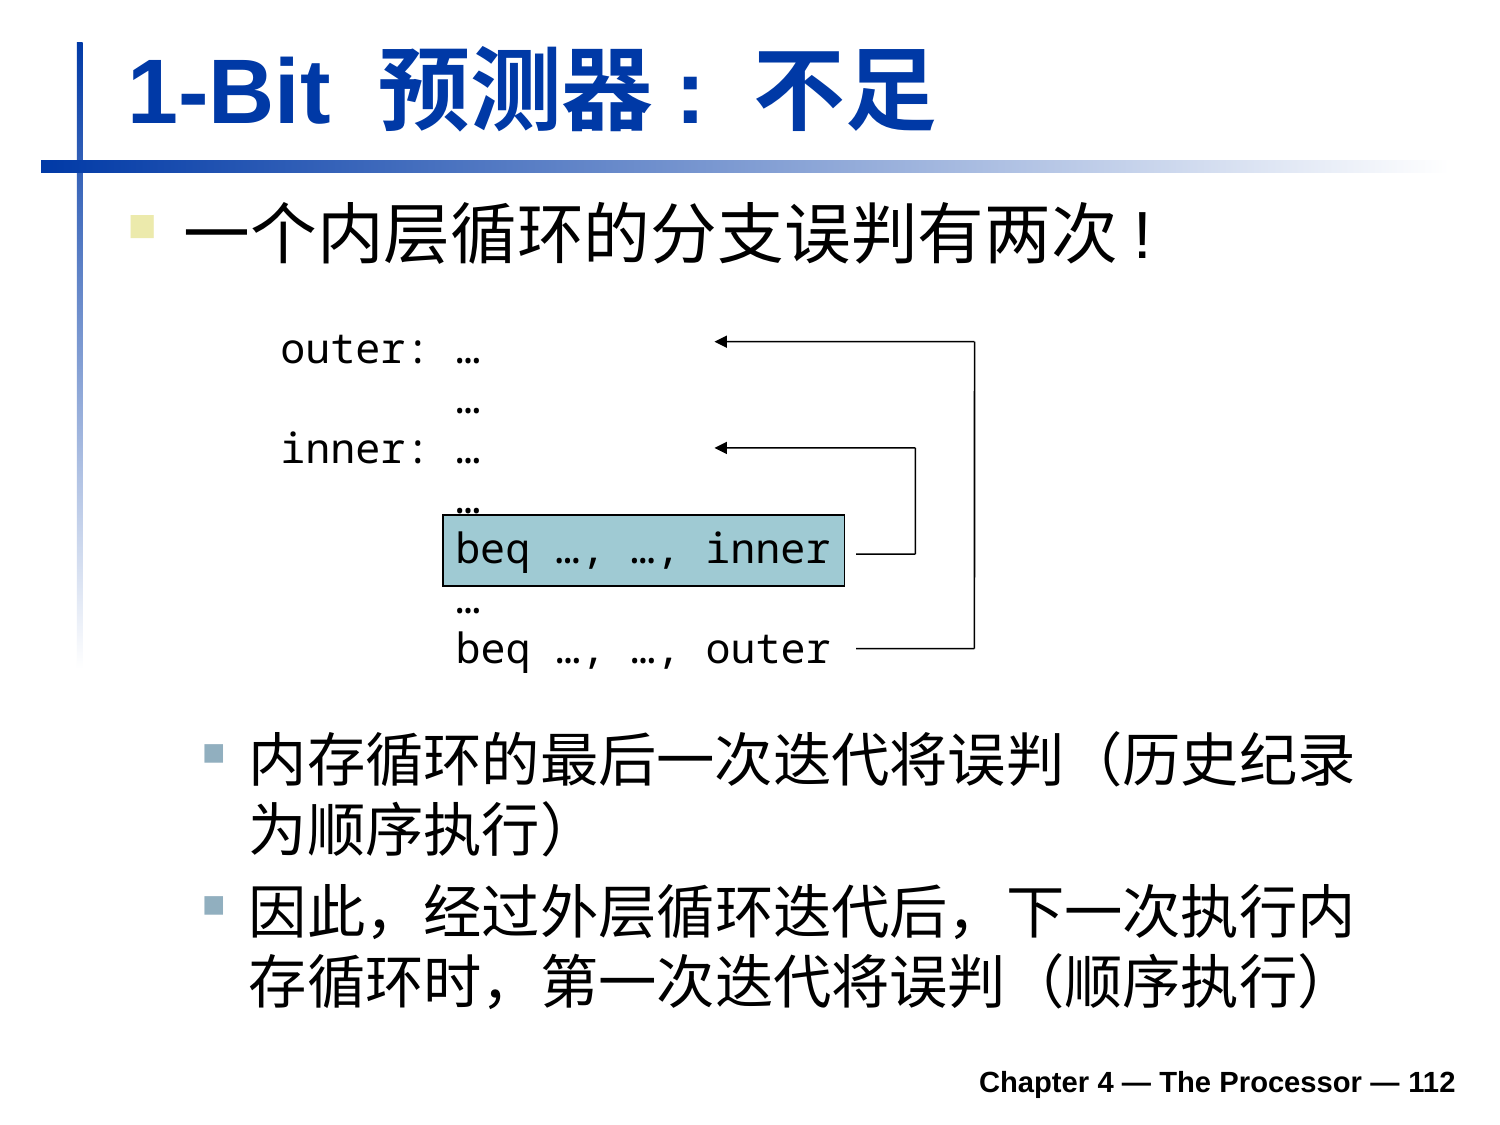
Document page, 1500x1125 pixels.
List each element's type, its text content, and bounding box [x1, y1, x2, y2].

title 1-Bit 预测器: 不足 [112, 23, 1468, 149]
text_box 内存循环的最后一次迭代将误判（历史纪录为顺序执行） 因此，经过外层循环迭代后，下一次执行内存循环时，第一次迭代将误判（顺序执行） [112, 715, 1388, 1024]
list 一个内层循环的分支误判有两次! [112, 184, 1469, 303]
text_box [714, 335, 975, 348]
footer Chapter 4 — The Processor — [277, 1046, 1471, 1106]
text_box outer: … … inner: … … beq …, …, inner … beq …, …, outer [265, 314, 846, 680]
text_box [714, 441, 916, 455]
